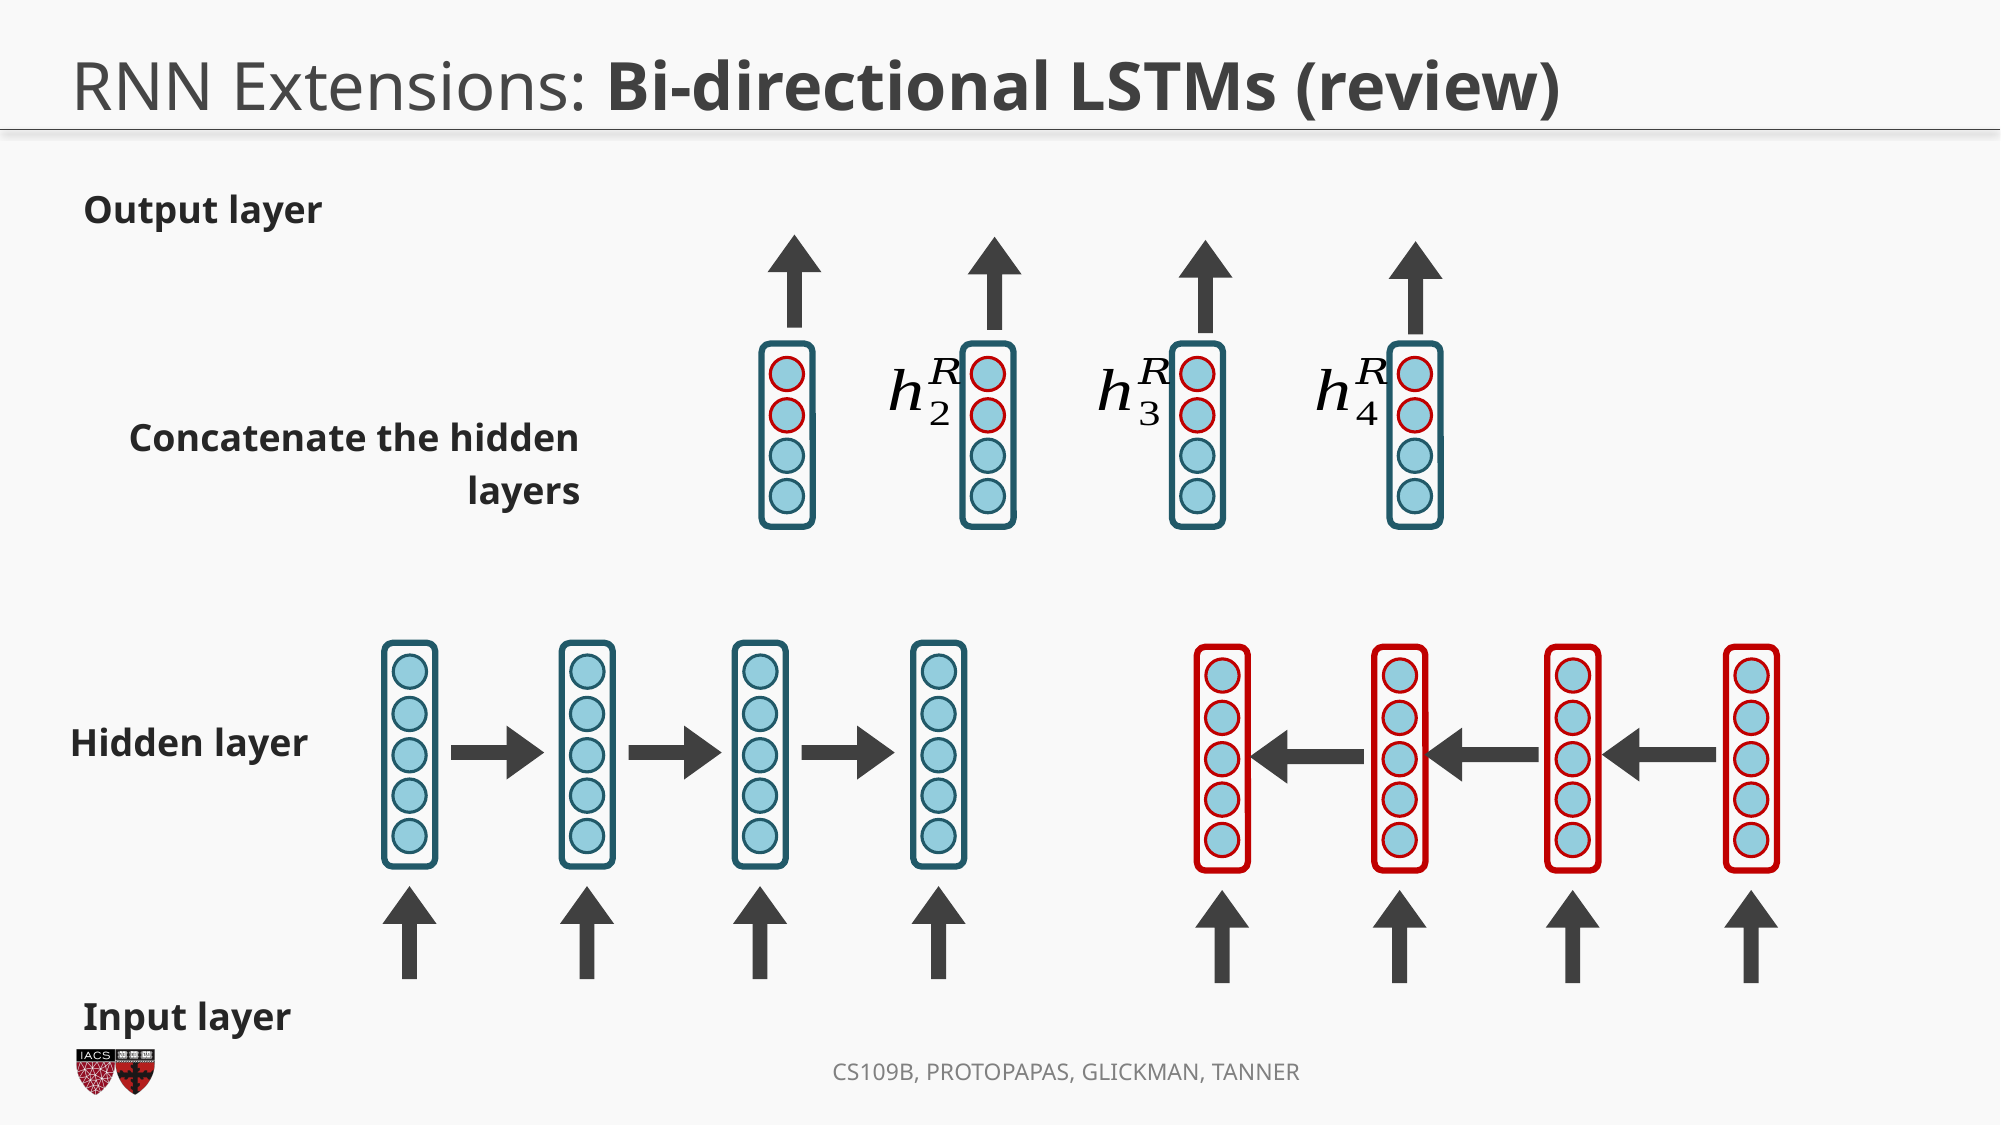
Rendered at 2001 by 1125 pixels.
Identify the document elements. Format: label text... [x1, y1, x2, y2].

text_box [1370, 887, 1429, 986]
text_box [826, 728, 1051, 781]
text_box [380, 884, 439, 982]
text_box Output layer [55, 169, 339, 247]
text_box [896, 409, 1080, 461]
text_box [1386, 239, 1445, 337]
text_box [1193, 887, 1252, 986]
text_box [475, 728, 647, 781]
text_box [695, 409, 879, 461]
title RNN Extensions: Bi-directional LSTMs (review) [56, 36, 1661, 227]
text_box [1176, 237, 1235, 336]
text_box [1543, 887, 1602, 986]
text_box [1722, 887, 1781, 986]
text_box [1323, 409, 1507, 461]
text_box Hidden layer [38, 702, 324, 781]
text_box [765, 232, 824, 330]
text_box [909, 884, 968, 982]
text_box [297, 728, 474, 781]
text_box [1631, 725, 1642, 731]
text_box [1453, 725, 1465, 731]
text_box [1287, 732, 1460, 785]
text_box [1639, 732, 1864, 785]
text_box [648, 728, 826, 781]
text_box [1105, 409, 1290, 461]
text_box Concatenate the hidden layers [38, 397, 596, 475]
text_box Input layer [55, 976, 307, 1055]
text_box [1460, 732, 1639, 785]
picture [75, 1055, 155, 1095]
text_box [965, 234, 1024, 332]
text_box [731, 884, 789, 982]
text_box [558, 884, 616, 982]
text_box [1110, 732, 1287, 785]
